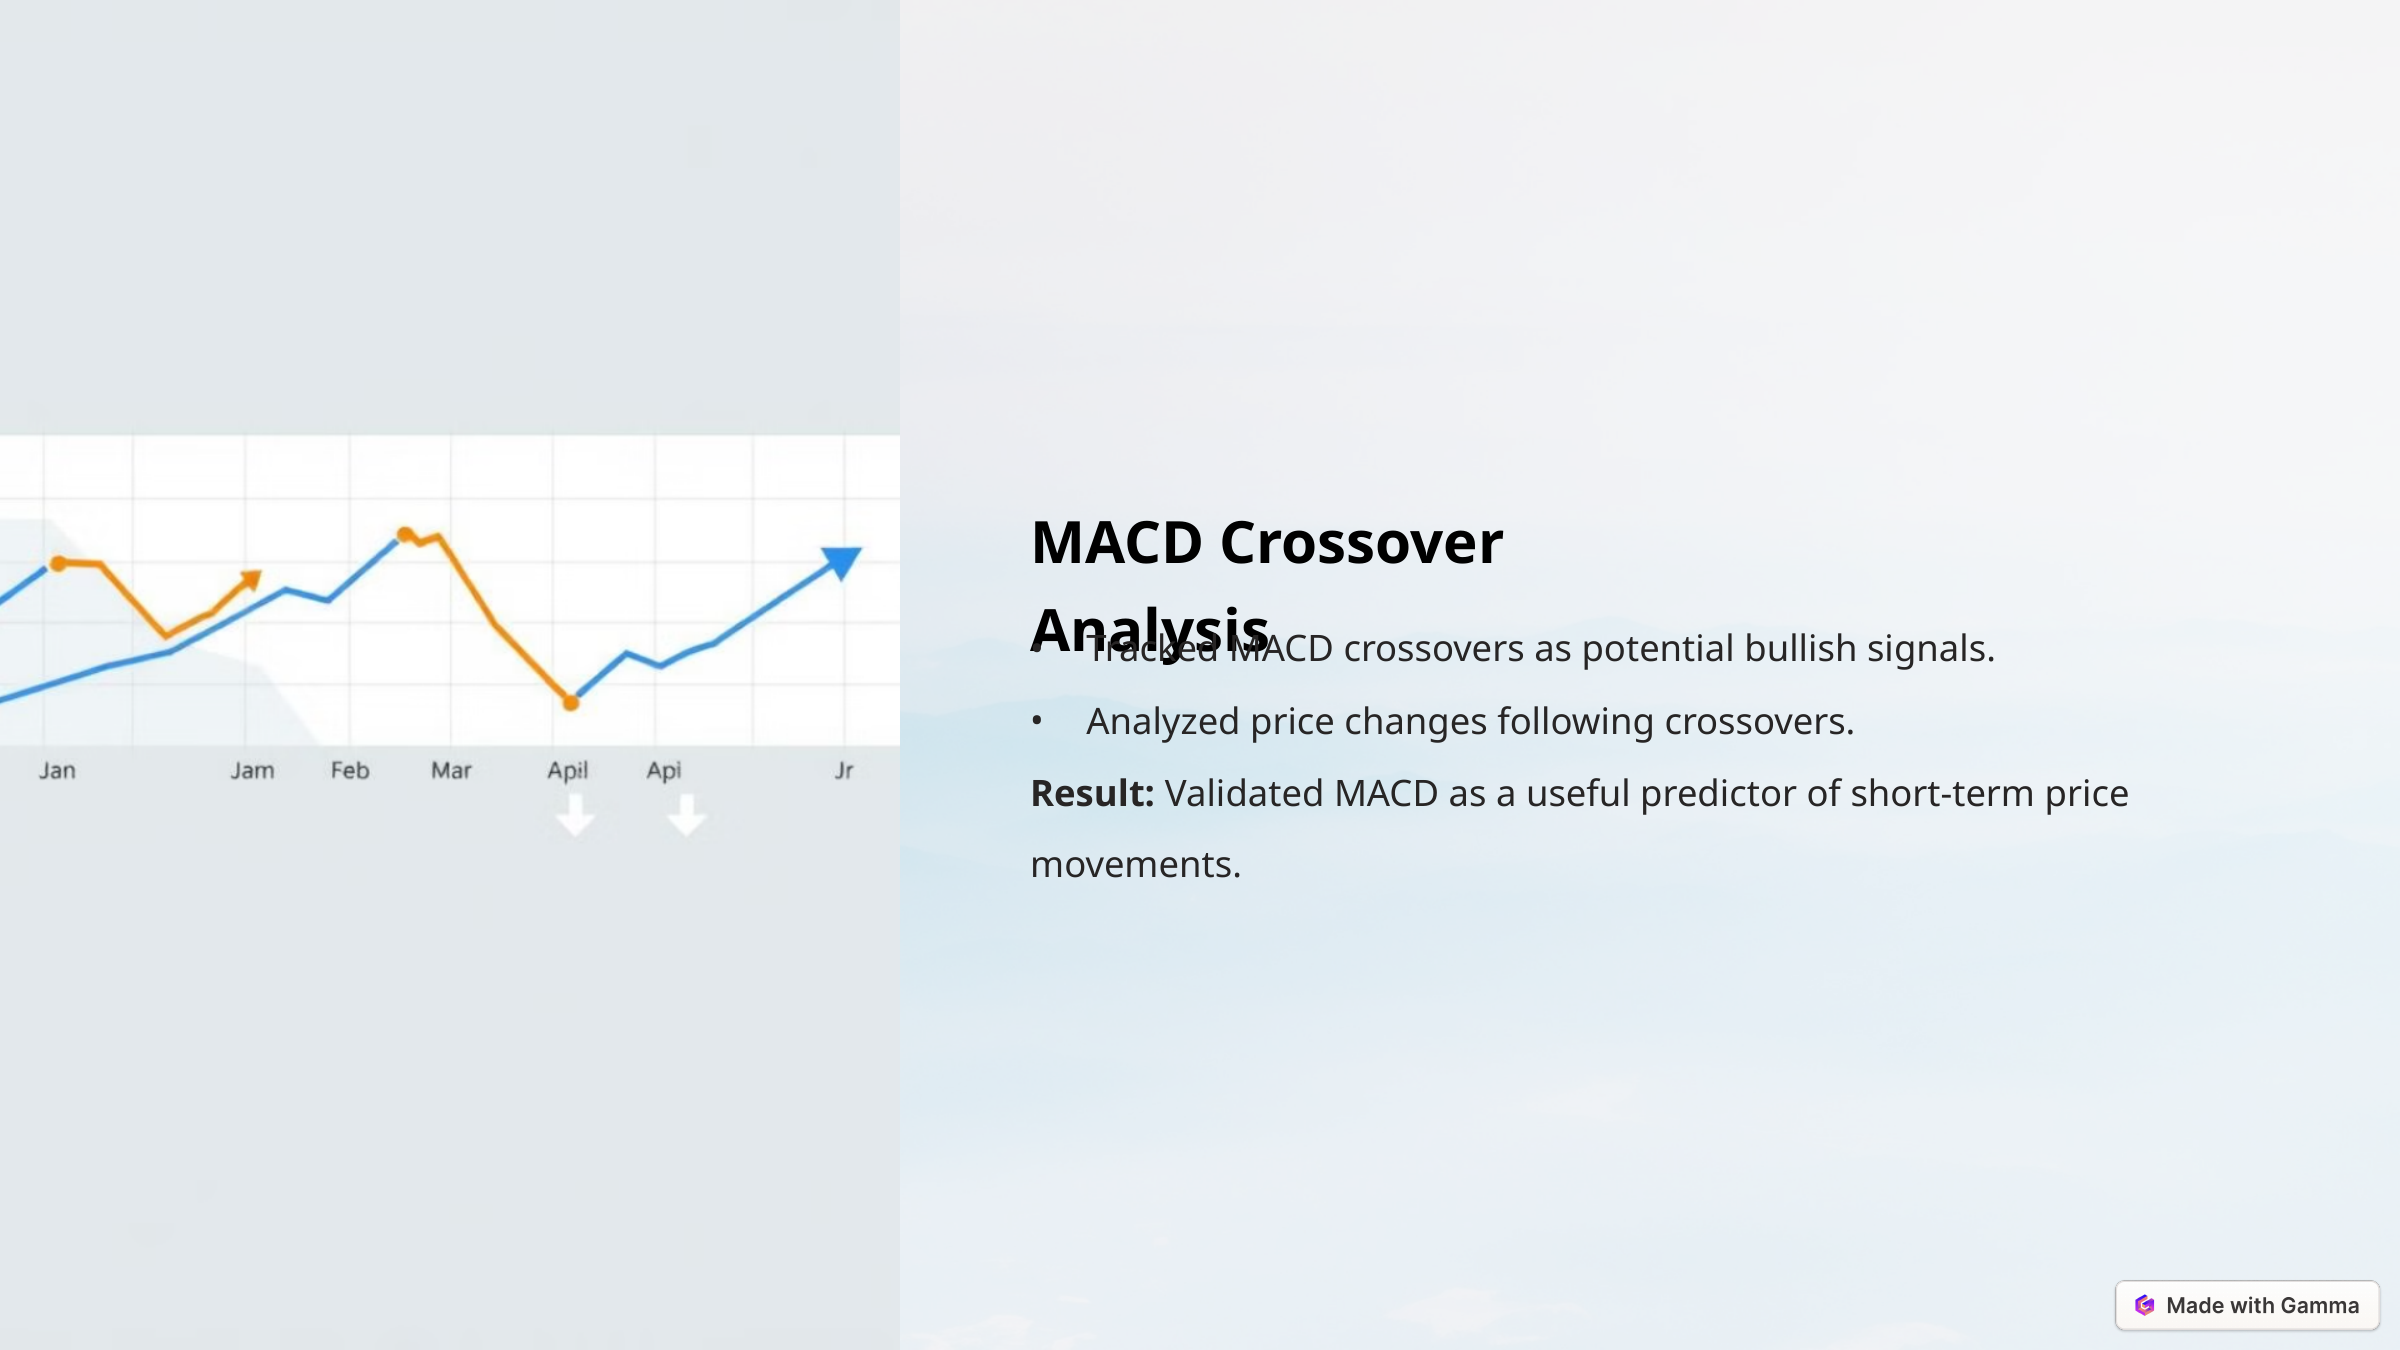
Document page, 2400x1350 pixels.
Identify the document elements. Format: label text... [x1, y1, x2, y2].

picture [0, 0, 901, 1350]
text_box MACD Crossover Analysis [1030, 487, 1724, 561]
text_box Analyzed price changes following crossovers. [1030, 670, 2270, 731]
text_box Result: Validated MACD as a useful predictor of short-term price movements. [1030, 743, 2270, 863]
picture [2106, 1271, 2389, 1339]
text_box Tracked MACD crossovers as potential bullish signals. [1030, 598, 2270, 658]
